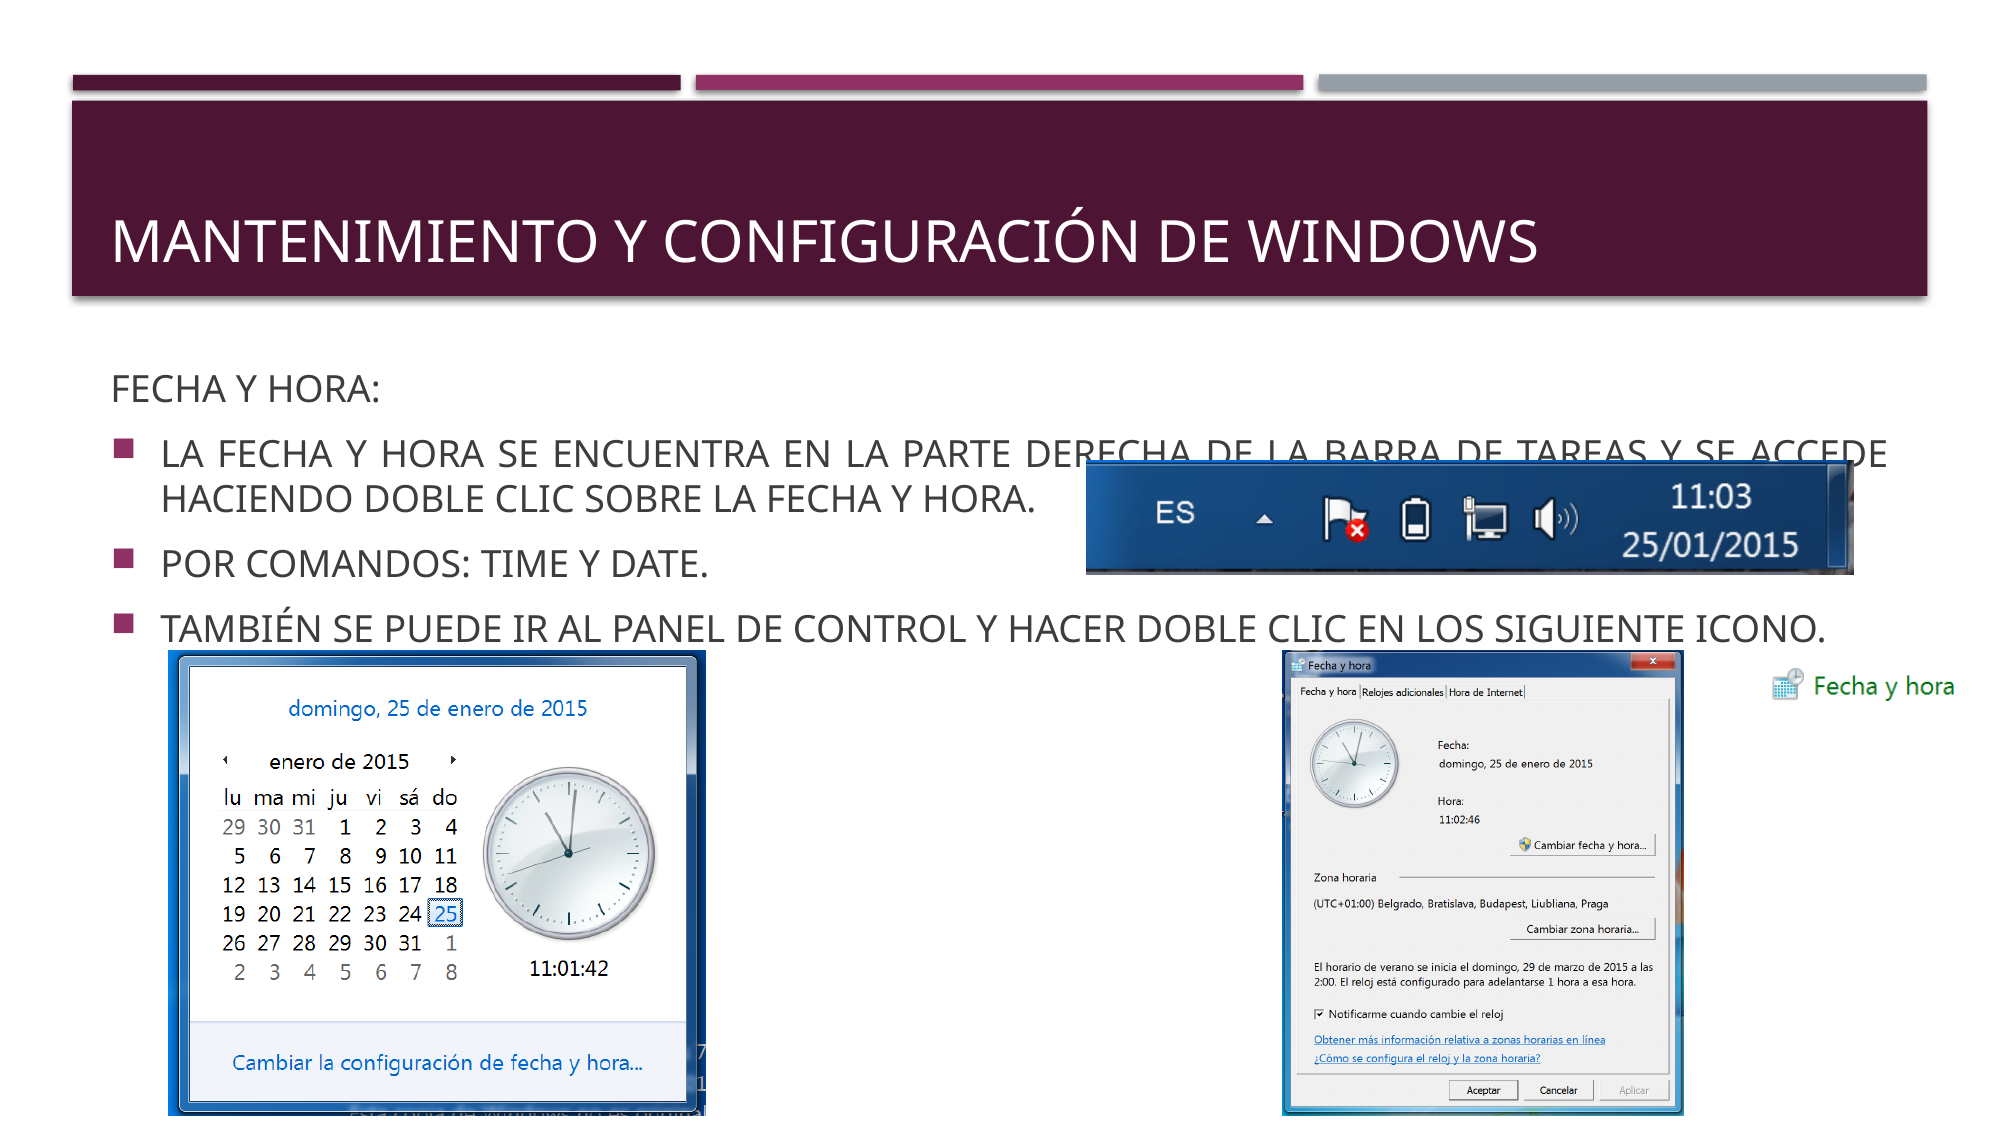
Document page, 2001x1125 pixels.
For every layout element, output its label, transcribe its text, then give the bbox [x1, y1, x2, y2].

picture [1086, 460, 1854, 576]
picture [1282, 650, 1685, 1116]
title MANTENIMIENTO Y CONFIGURACIÓN DE WINDOWS [95, 115, 1905, 282]
picture [168, 650, 706, 1116]
picture [1756, 650, 1979, 718]
list FECHA Y HORA: LA FECHA Y HORA SE ENCUENTRA EN LA PARTE DERECHA DE LA BARRA DE TAREAS Y SE ACCEDE HACIENDO DOBLE CLIC SOBRE LA FECHA Y HORA. POR COMANDOS: TIME Y DATE. TAMBIÉN SE PUEDE IR AL PANEL DE CONTROL Y HACER DOBLE CLIC EN LOS SIGUIENTE ICONO. [95, 357, 1905, 962]
